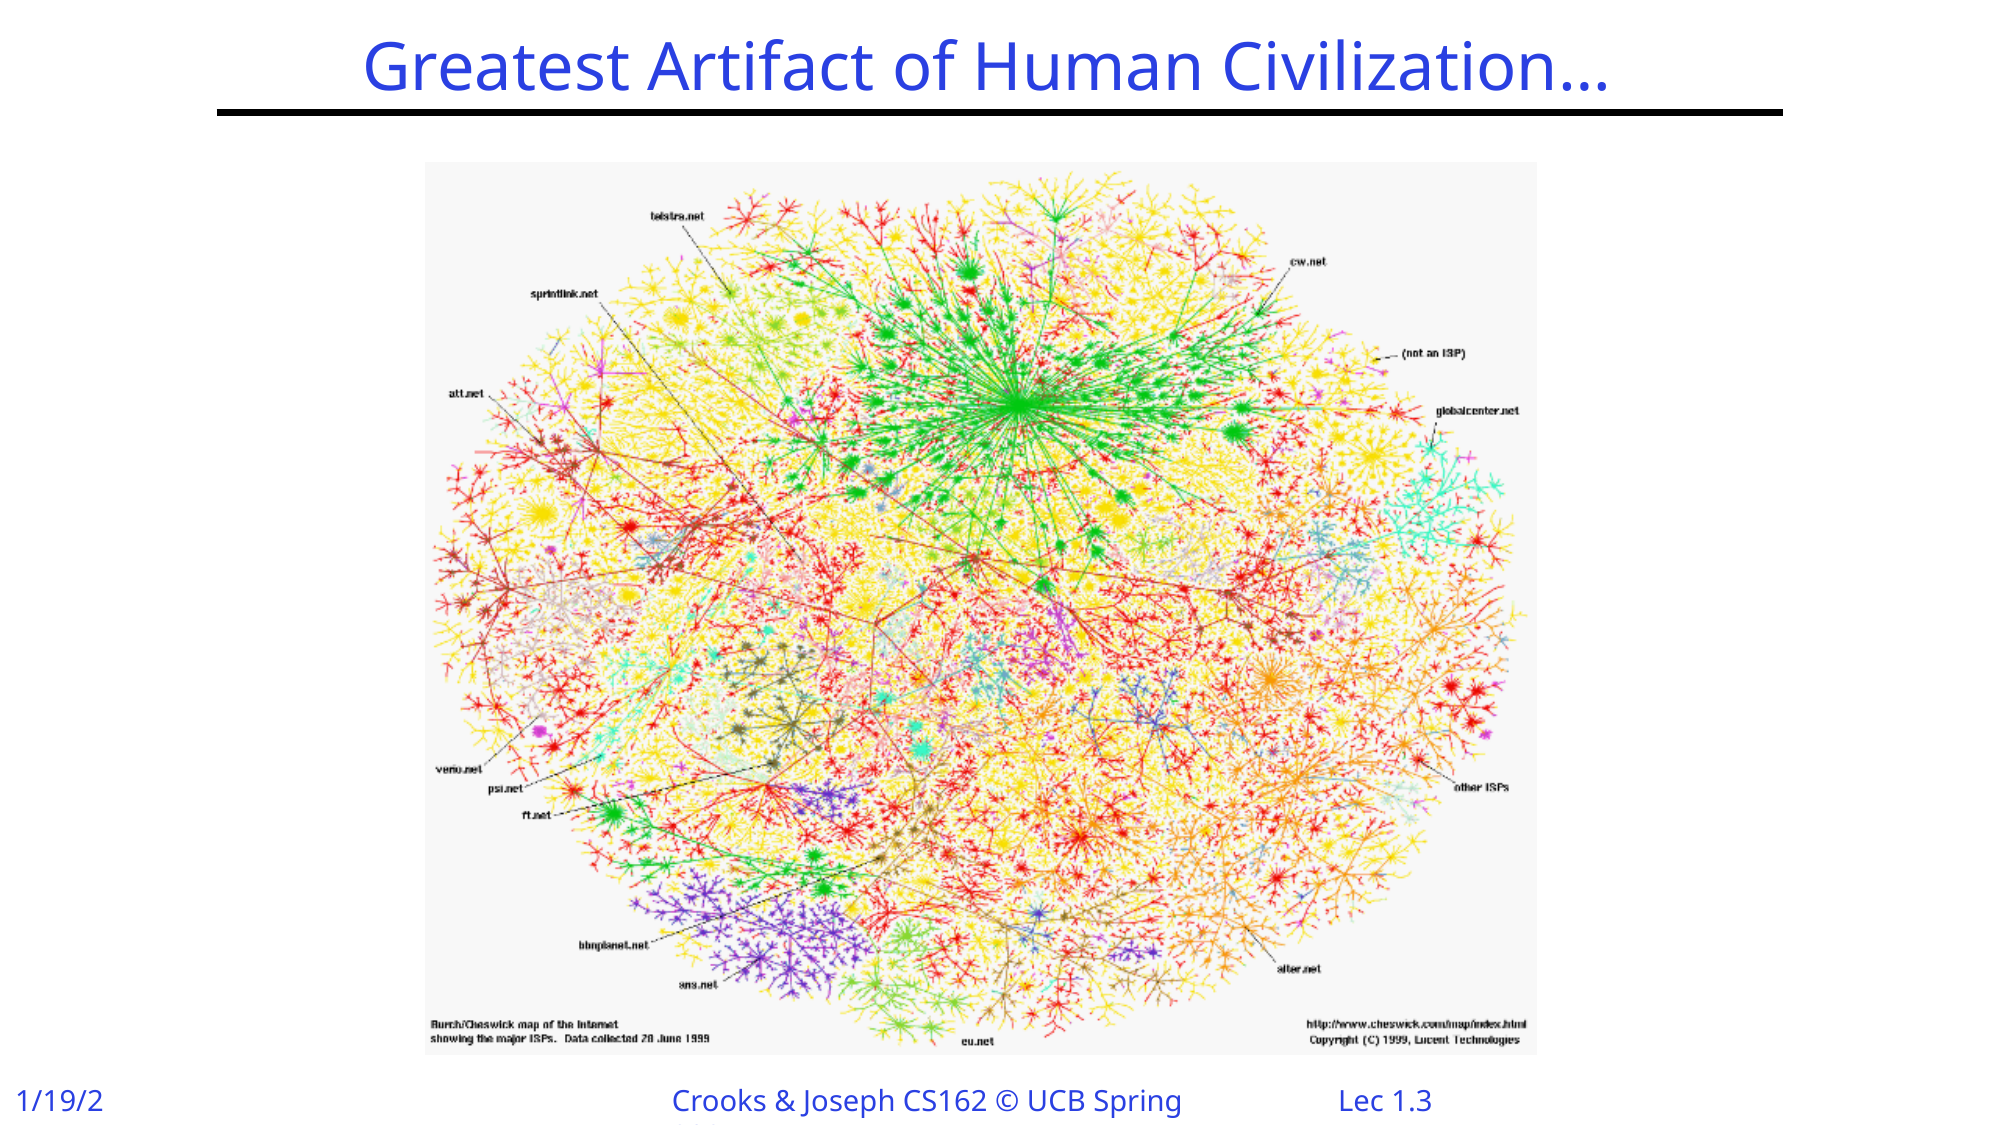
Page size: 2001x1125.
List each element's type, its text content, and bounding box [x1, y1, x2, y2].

title Greatest Artifact of Human Civilization… [324, 24, 1650, 113]
picture [424, 162, 1537, 1056]
